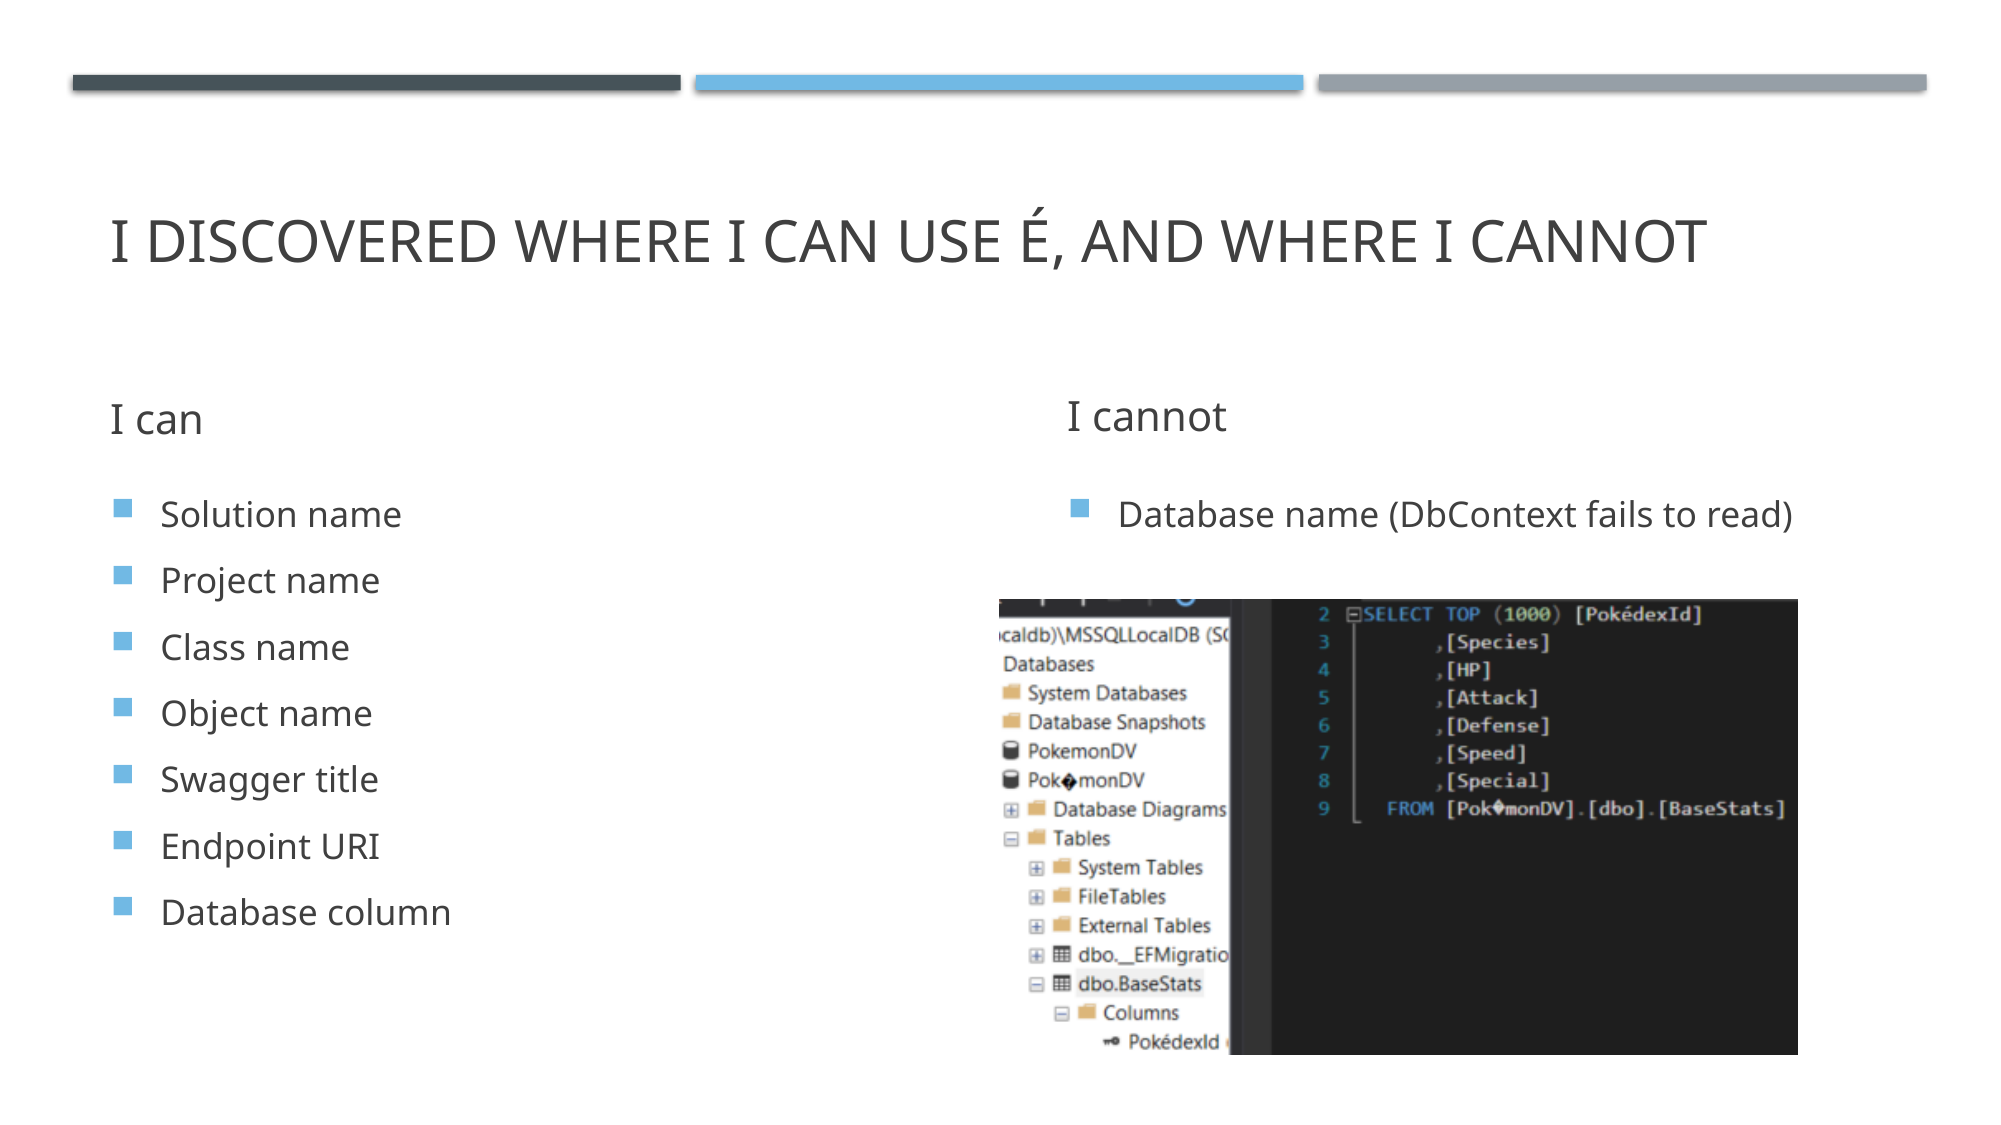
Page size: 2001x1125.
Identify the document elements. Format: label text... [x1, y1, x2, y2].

list Database name (DbContext fails to read) [1052, 479, 1905, 962]
picture [999, 598, 1799, 1056]
list Solution name Project name Class name Object name Swagger title Endpoint URI Database column [95, 479, 948, 962]
list I cannot [1052, 369, 1905, 460]
list I can [95, 369, 948, 461]
title I discovered where I can use é, and where I cannot [95, 119, 1905, 282]
